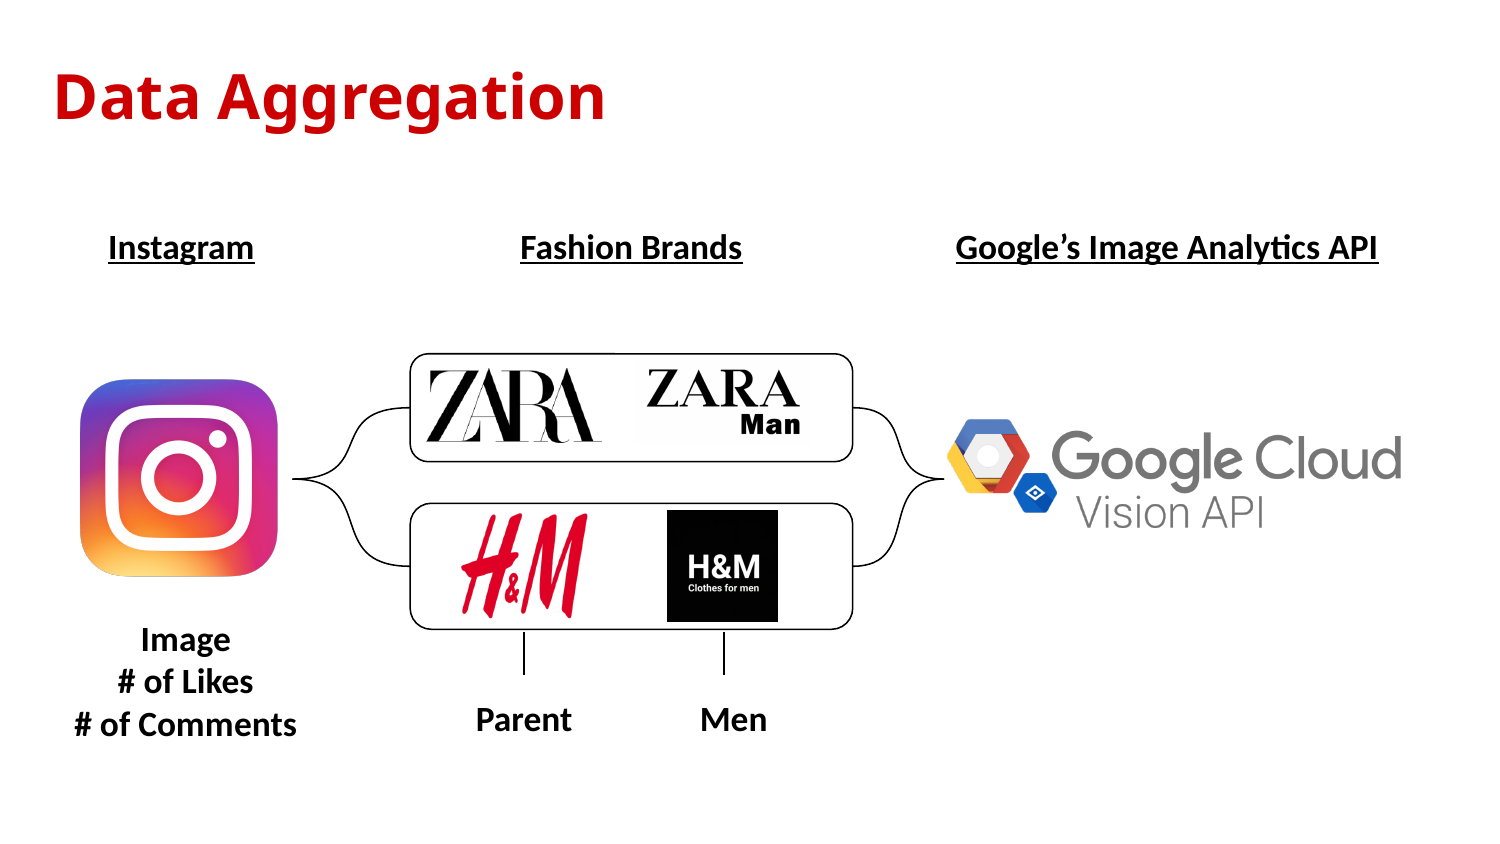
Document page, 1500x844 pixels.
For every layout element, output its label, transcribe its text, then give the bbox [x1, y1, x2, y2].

text_box Parent [419, 677, 628, 752]
picture [634, 360, 811, 444]
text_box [292, 478, 411, 567]
text_box [410, 503, 853, 630]
picture [943, 391, 1415, 567]
text_box Men [628, 677, 839, 752]
picture [667, 510, 779, 622]
text_box Image # of Likes # of Comments [51, 616, 320, 743]
text_box Fashion Brands [410, 205, 853, 279]
text_box Instagram [76, 205, 287, 279]
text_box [852, 407, 945, 480]
text_box Google’s Image Analytics API [931, 205, 1403, 279]
picture [70, 367, 293, 591]
title Data Aggregation [37, 41, 891, 168]
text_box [292, 407, 411, 478]
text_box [852, 487, 945, 567]
picture [458, 511, 590, 620]
picture [426, 367, 603, 443]
text_box [410, 353, 853, 462]
